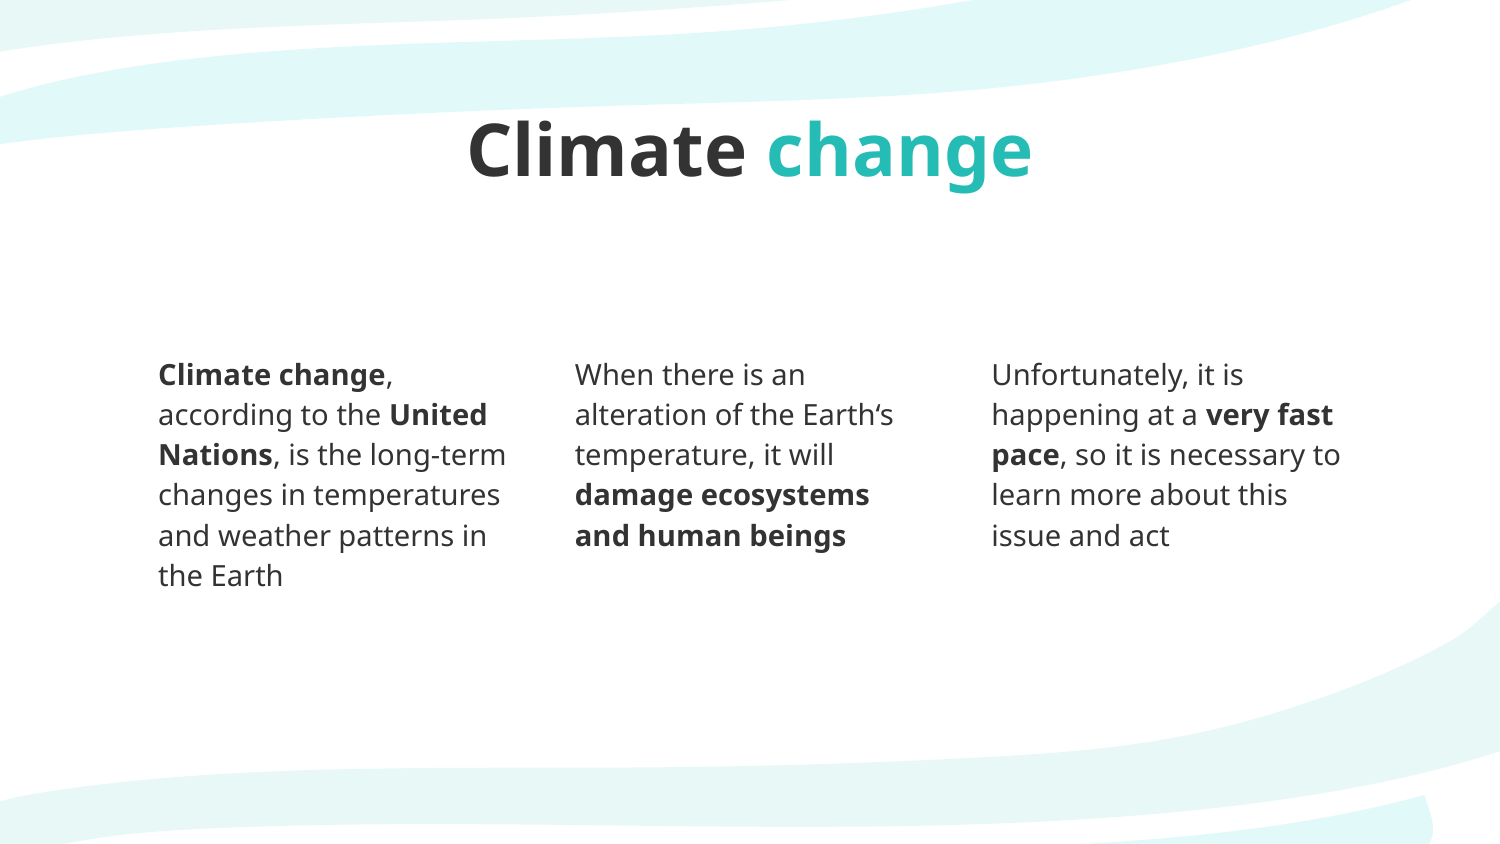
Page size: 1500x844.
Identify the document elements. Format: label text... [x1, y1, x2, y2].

subtitle When there is an alteration of the Earth‘s temperature, it will damage ecosystems and human beings [559, 336, 941, 579]
subtitle Climate change, according to the United Nations, is the long-term changes in temperatures and weather patterns in the Earth [143, 336, 524, 579]
title Climate change [118, 88, 1382, 292]
subtitle Unfortunately, it is happening at a very fast pace, so it is necessary to learn more about this issue and act [976, 336, 1357, 579]
